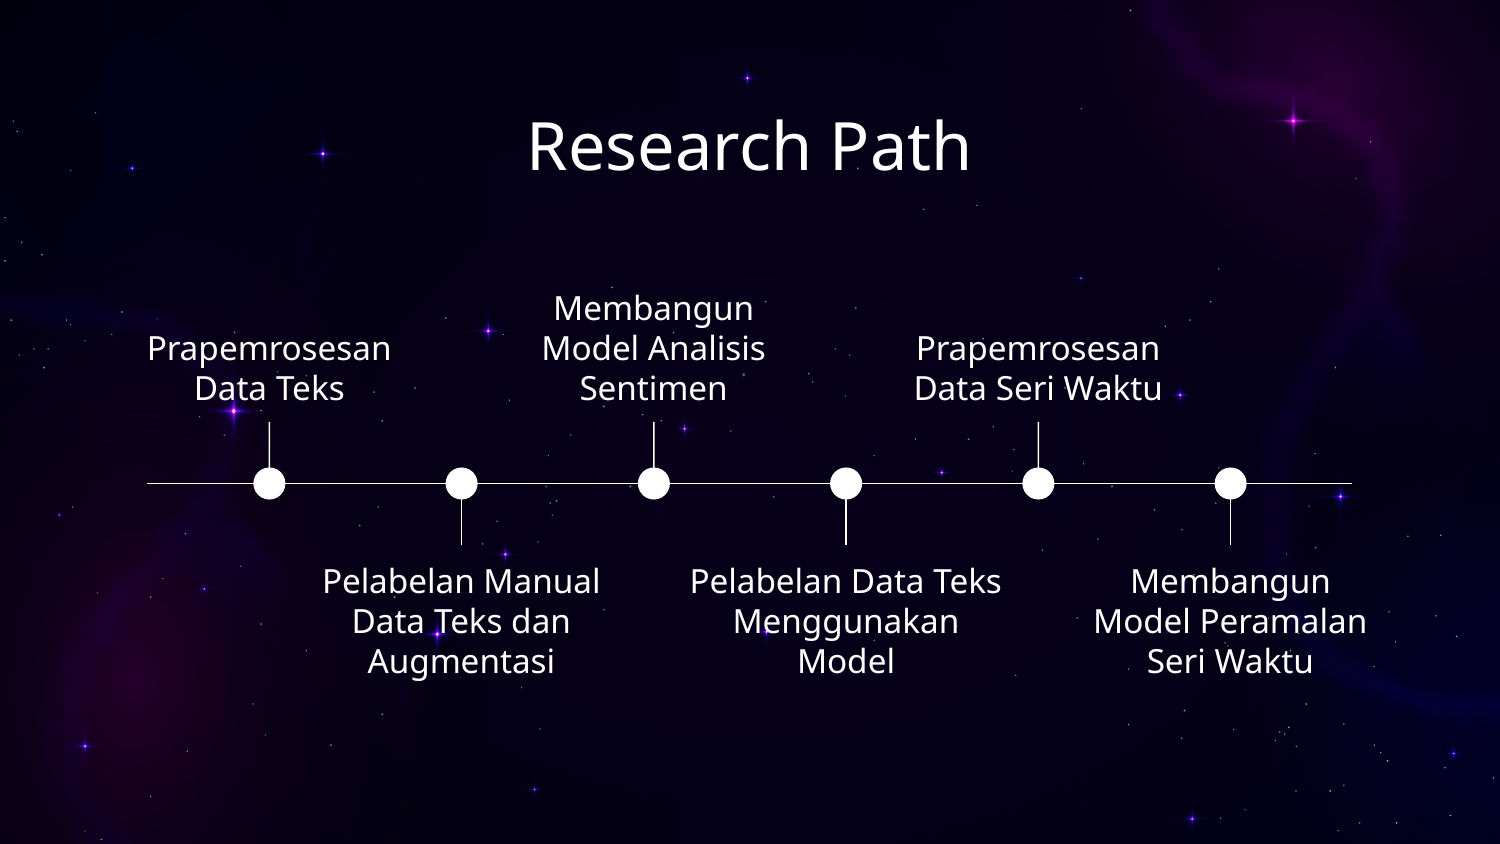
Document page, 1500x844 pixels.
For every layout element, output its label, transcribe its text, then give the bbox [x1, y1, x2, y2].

text_box [254, 469, 285, 499]
text_box Prapemrosesan Data Seri Waktu [885, 300, 1191, 422]
text_box Prapemrosesan Data Teks [116, 300, 422, 422]
text_box [830, 468, 862, 499]
picture [0, 0, 1500, 844]
text_box [1215, 468, 1246, 499]
text_box [638, 469, 670, 499]
text_box Membangun Model Peramalan Seri Waktu [1078, 545, 1383, 639]
text_box Membangun Model Analisis Sentimen [501, 300, 807, 422]
text_box Pelabelan Data Teks Menggunakan Model [669, 545, 1024, 693]
text_box Pelabelan Manual Data Teks dan Augmentasi [269, 545, 654, 639]
title Research Path [116, 88, 1383, 183]
text_box [446, 468, 477, 499]
text_box [1023, 469, 1054, 499]
